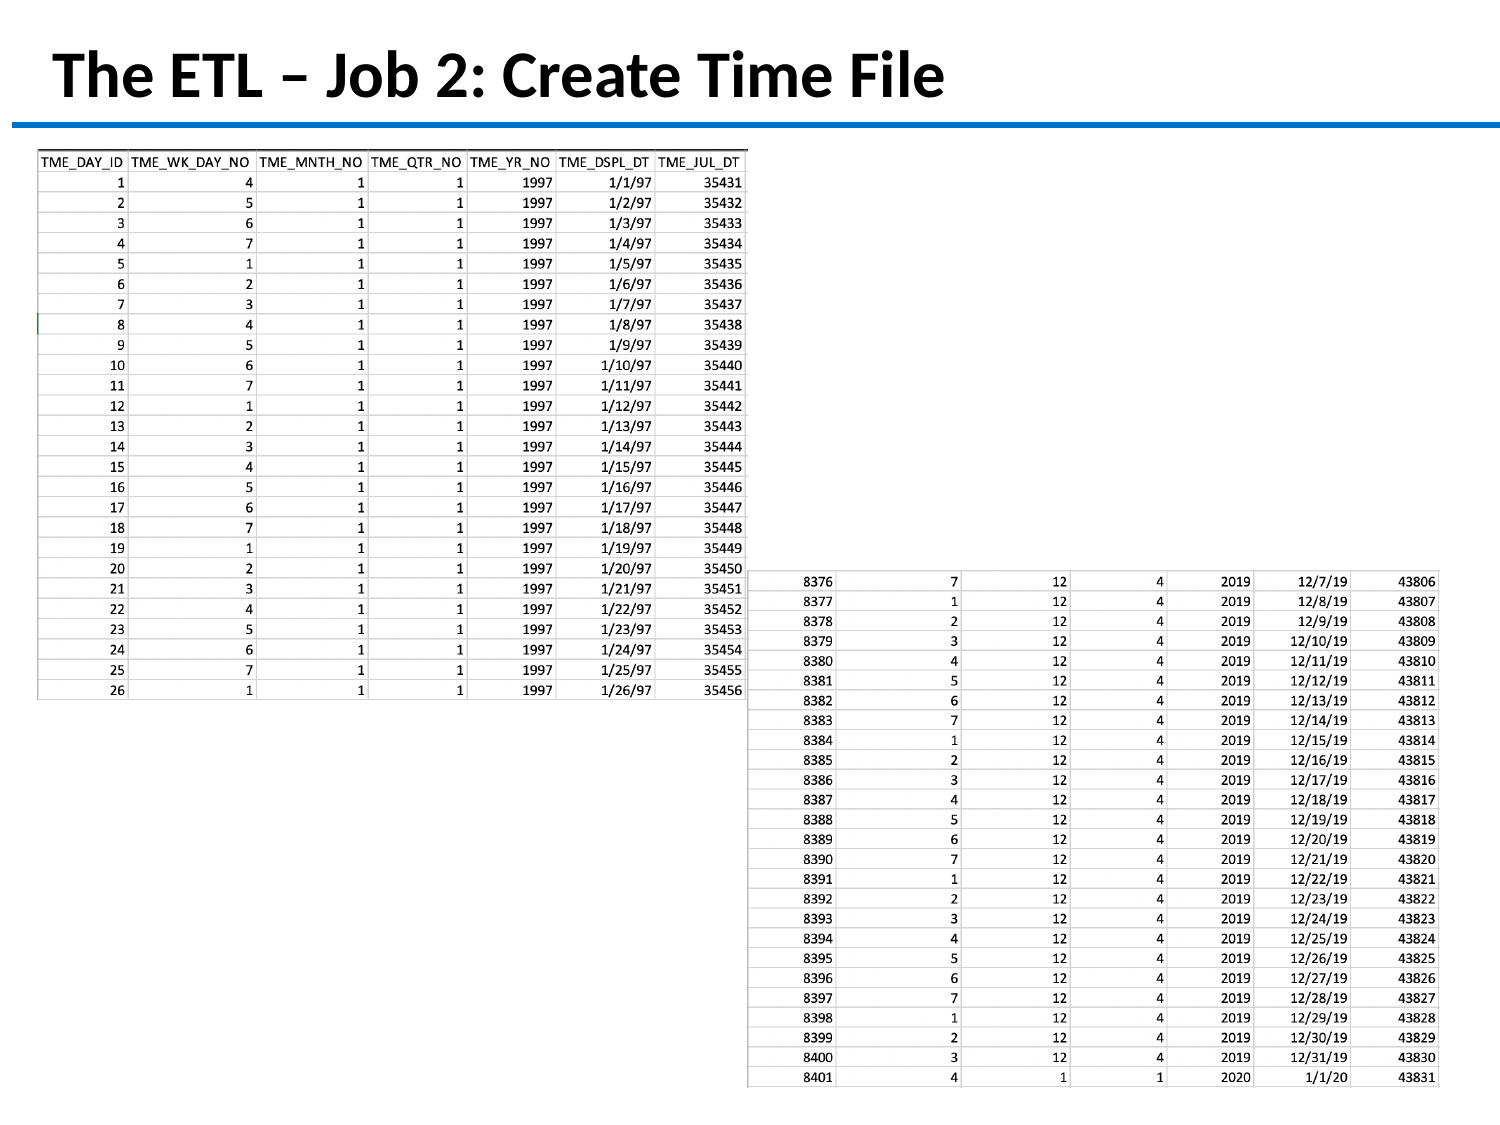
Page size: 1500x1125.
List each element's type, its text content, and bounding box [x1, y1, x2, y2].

title The ETL – Job 2: Create Time File [37, 37, 1388, 105]
picture [37, 149, 1440, 1088]
text_box [12, 137, 1488, 500]
